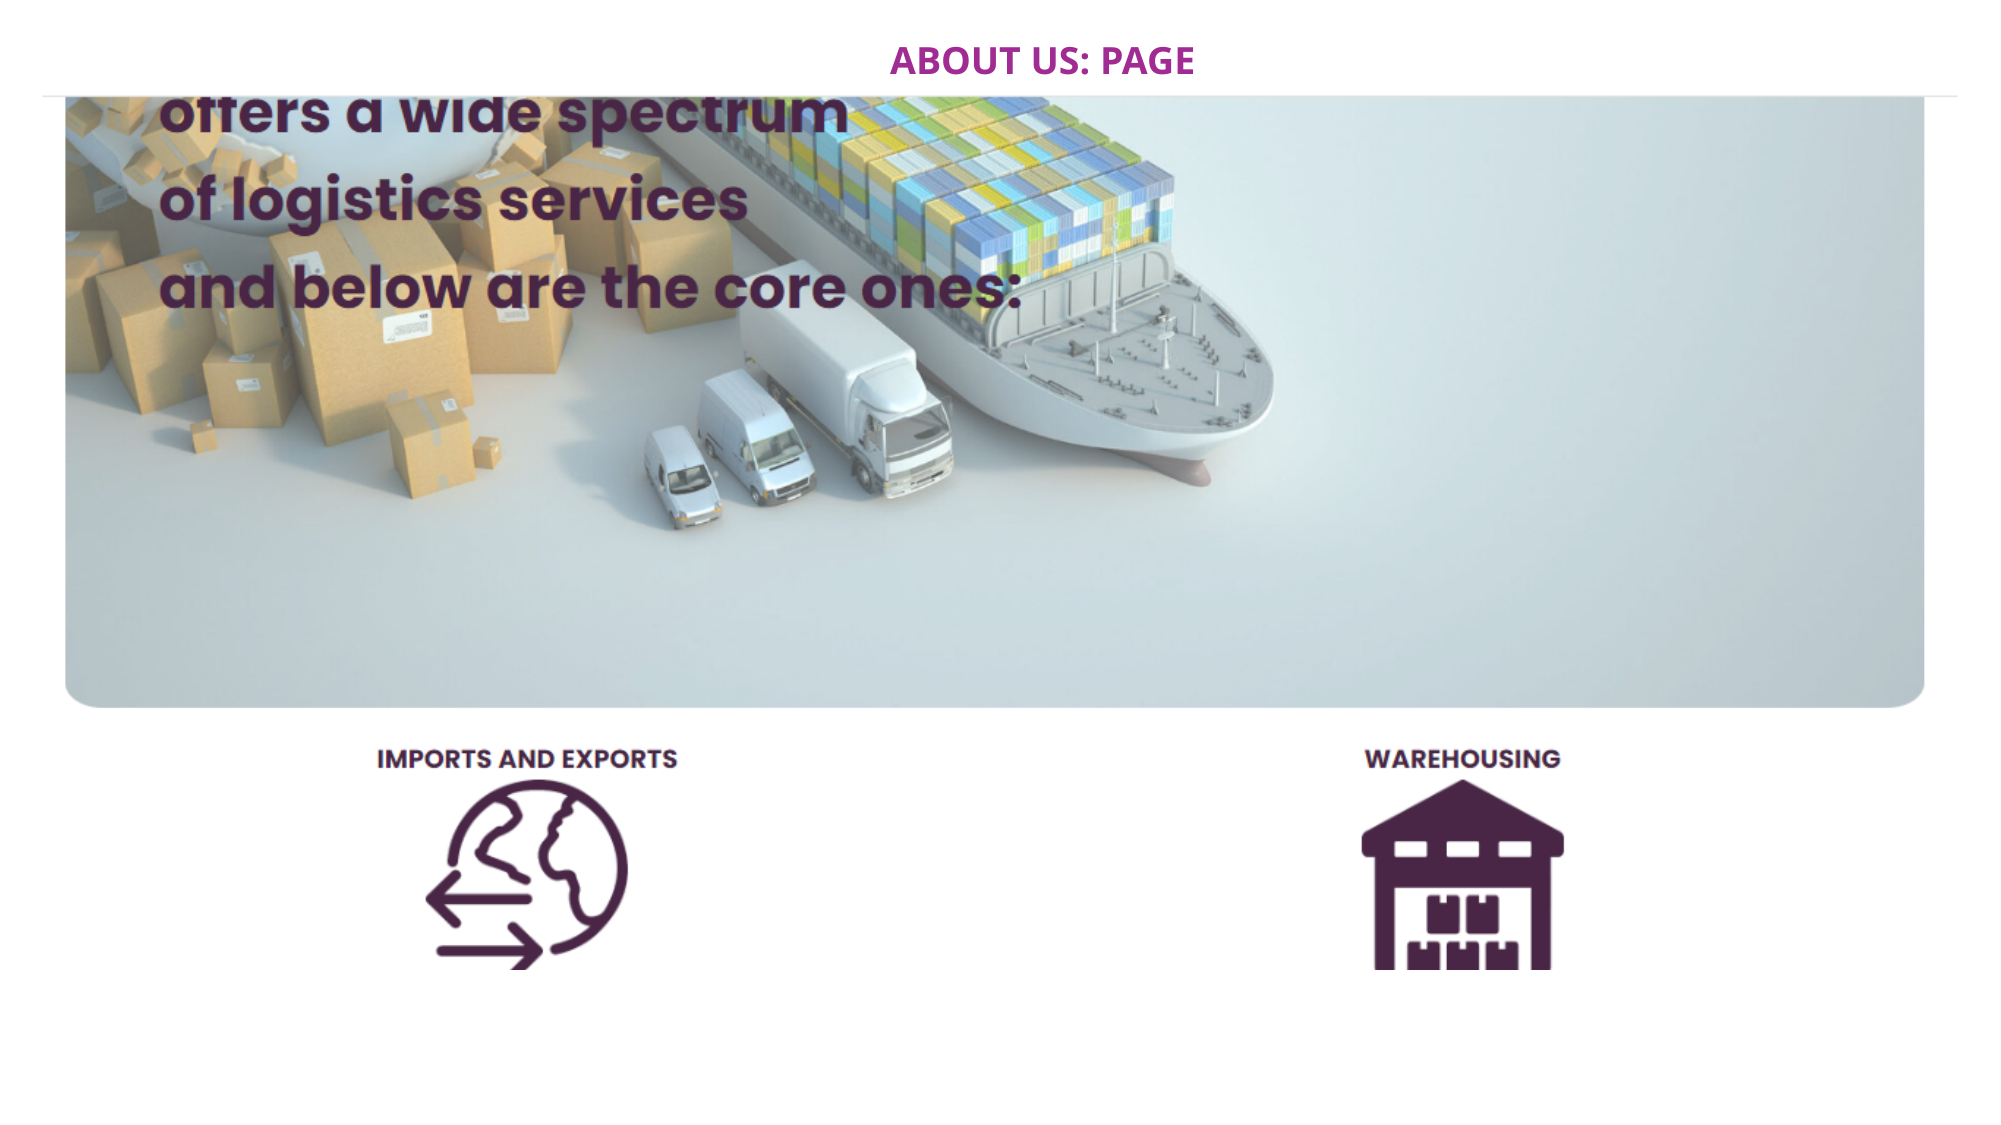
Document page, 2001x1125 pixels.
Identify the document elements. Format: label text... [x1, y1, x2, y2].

picture [41, 89, 1959, 971]
text_box ABOUT US: PAGE [875, 29, 1211, 89]
